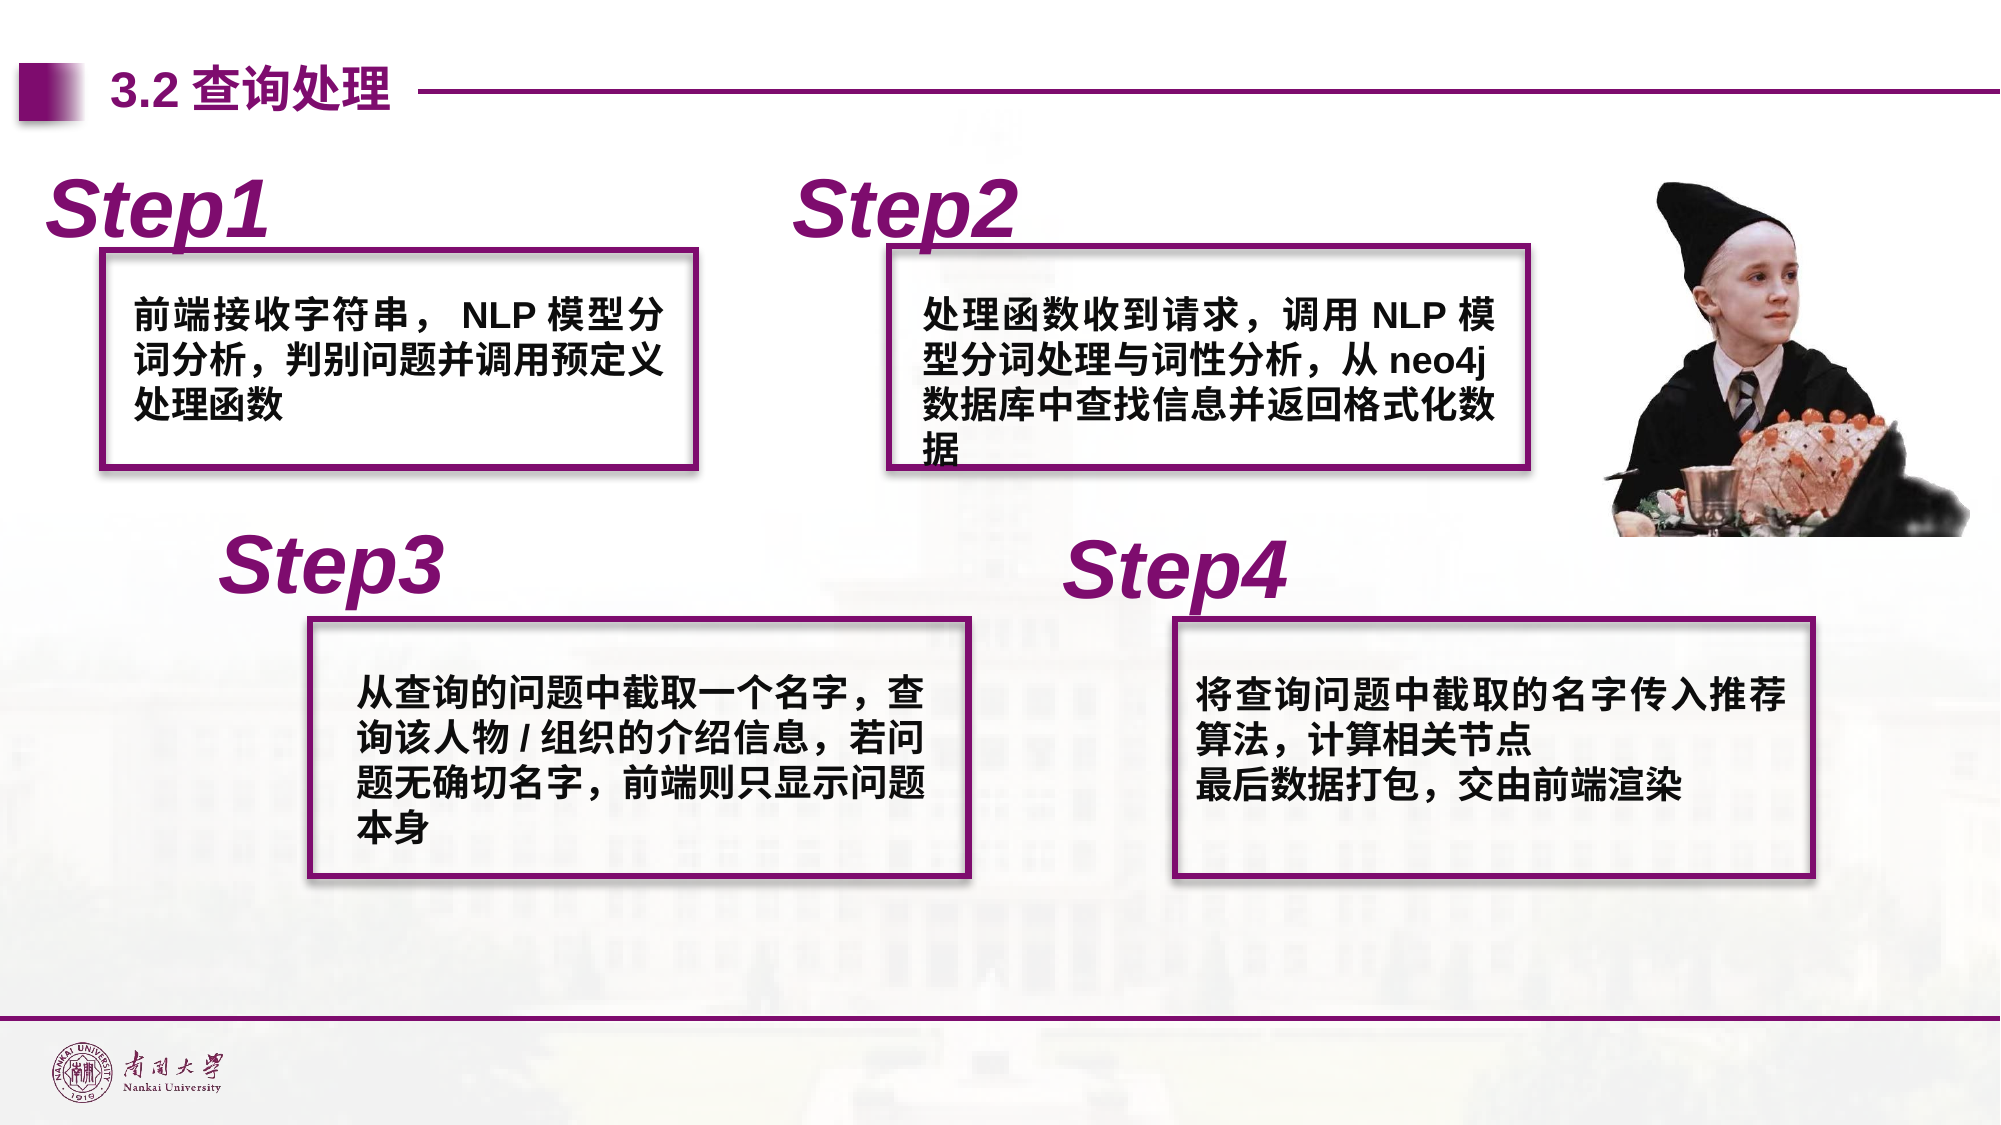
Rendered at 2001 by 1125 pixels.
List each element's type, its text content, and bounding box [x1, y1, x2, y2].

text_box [310, 618, 969, 877]
text_box Step2 [777, 146, 1115, 262]
picture [1602, 181, 1970, 537]
text_box Step4 [1047, 507, 1385, 623]
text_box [102, 250, 697, 468]
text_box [889, 245, 1528, 468]
text_box Step3 [203, 502, 541, 618]
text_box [1174, 618, 1813, 877]
picture [52, 1042, 223, 1103]
text_box Step1 [30, 146, 367, 262]
text_box 3.2查询处理 [95, 49, 412, 125]
